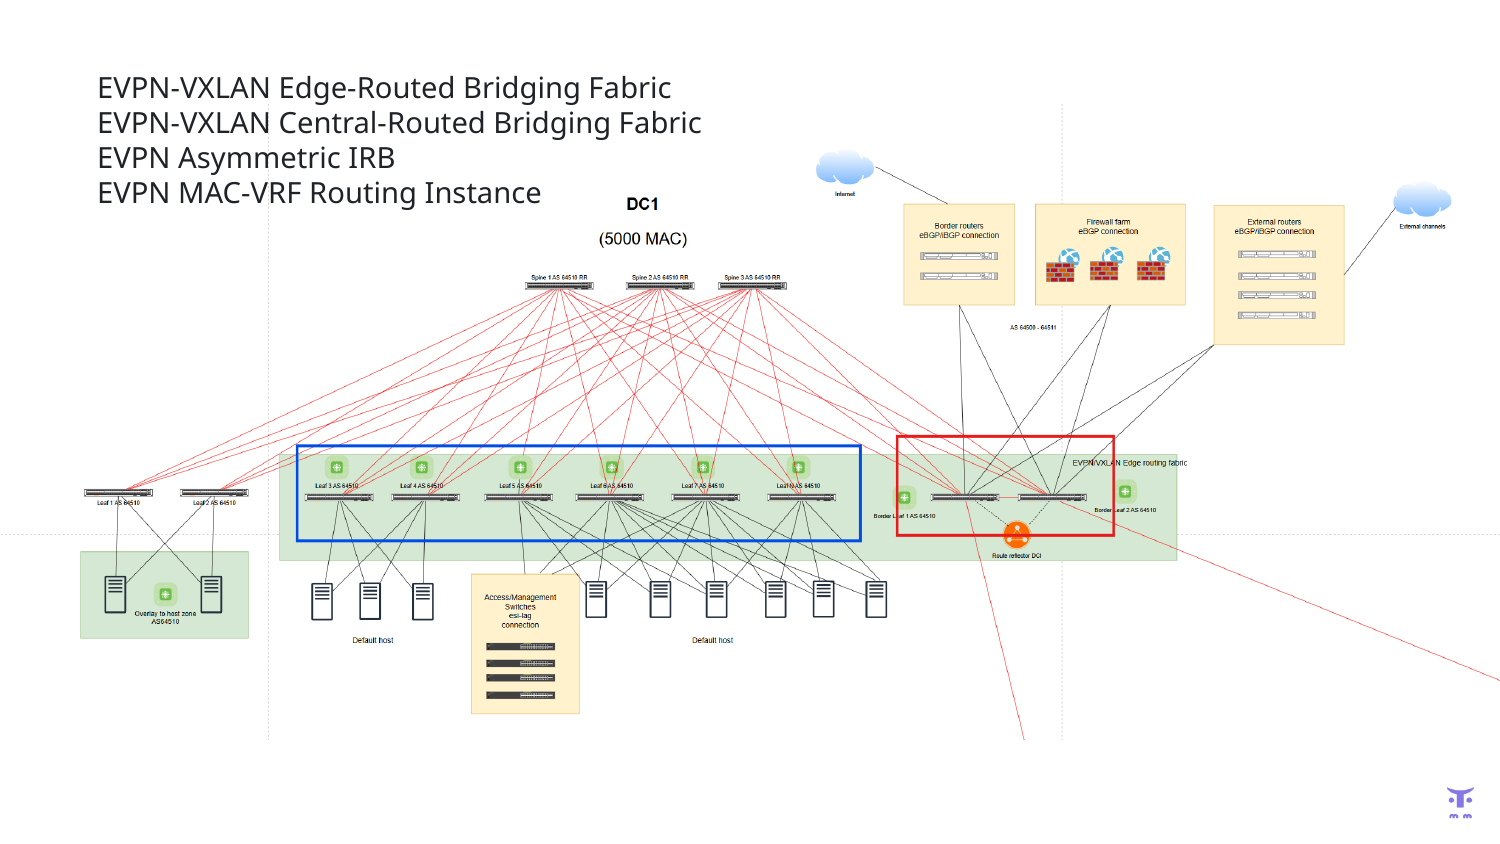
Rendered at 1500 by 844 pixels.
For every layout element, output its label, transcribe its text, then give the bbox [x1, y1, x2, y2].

title EVPN-VXLAN Edge-Routed Bridging Fabric EVPN-VXLAN Central-Routed Bridging Fabric EVPN Asymmetric IRB EVPN MAC-VRF Routing Instance [82, 54, 1217, 102]
picture [0, 0, 1500, 844]
